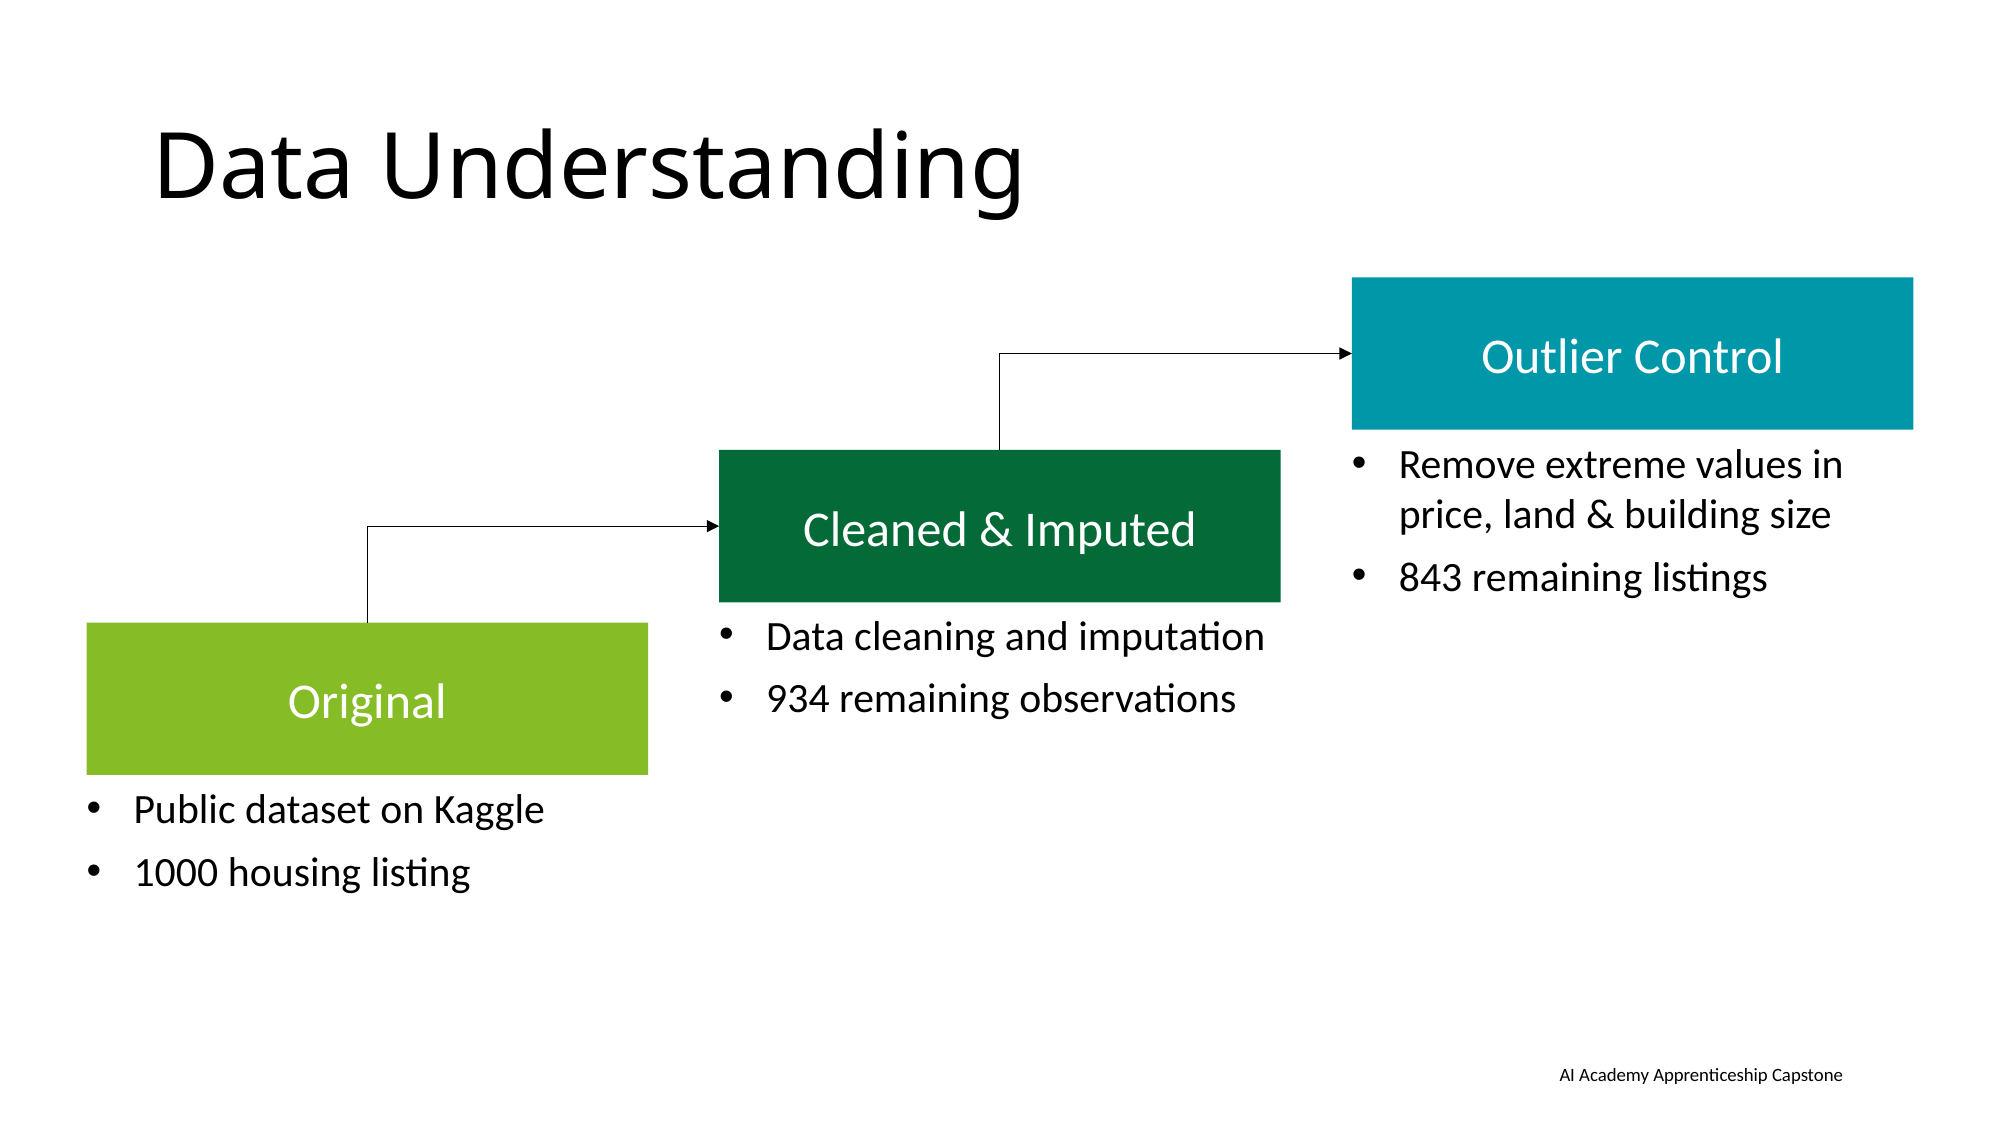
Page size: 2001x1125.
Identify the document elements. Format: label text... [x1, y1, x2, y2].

title Data Understanding [137, 59, 1863, 277]
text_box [86, 277, 1914, 896]
